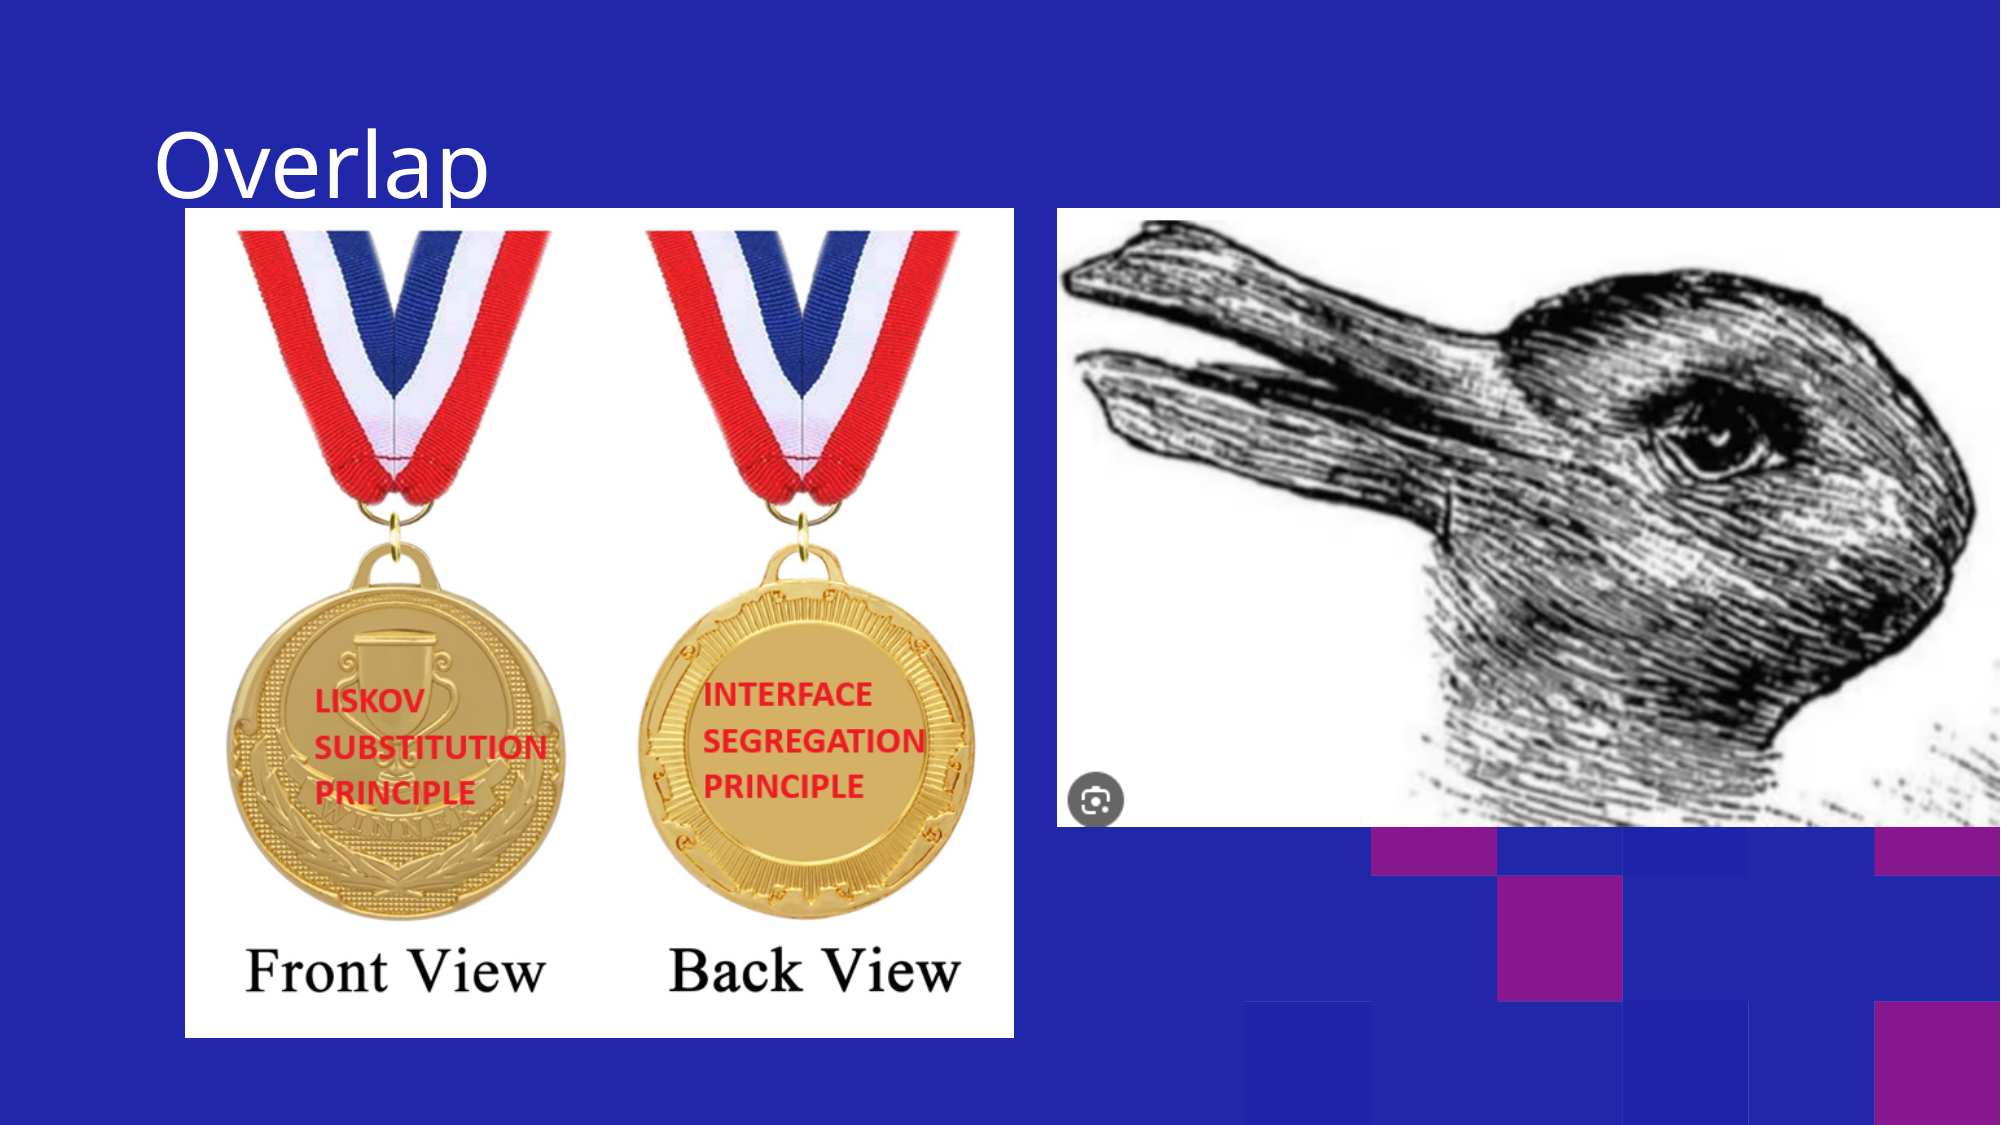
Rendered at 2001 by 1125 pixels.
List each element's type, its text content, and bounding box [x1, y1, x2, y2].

picture [1057, 208, 2000, 827]
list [185, 208, 1015, 1038]
title Overlap [137, 59, 1863, 278]
